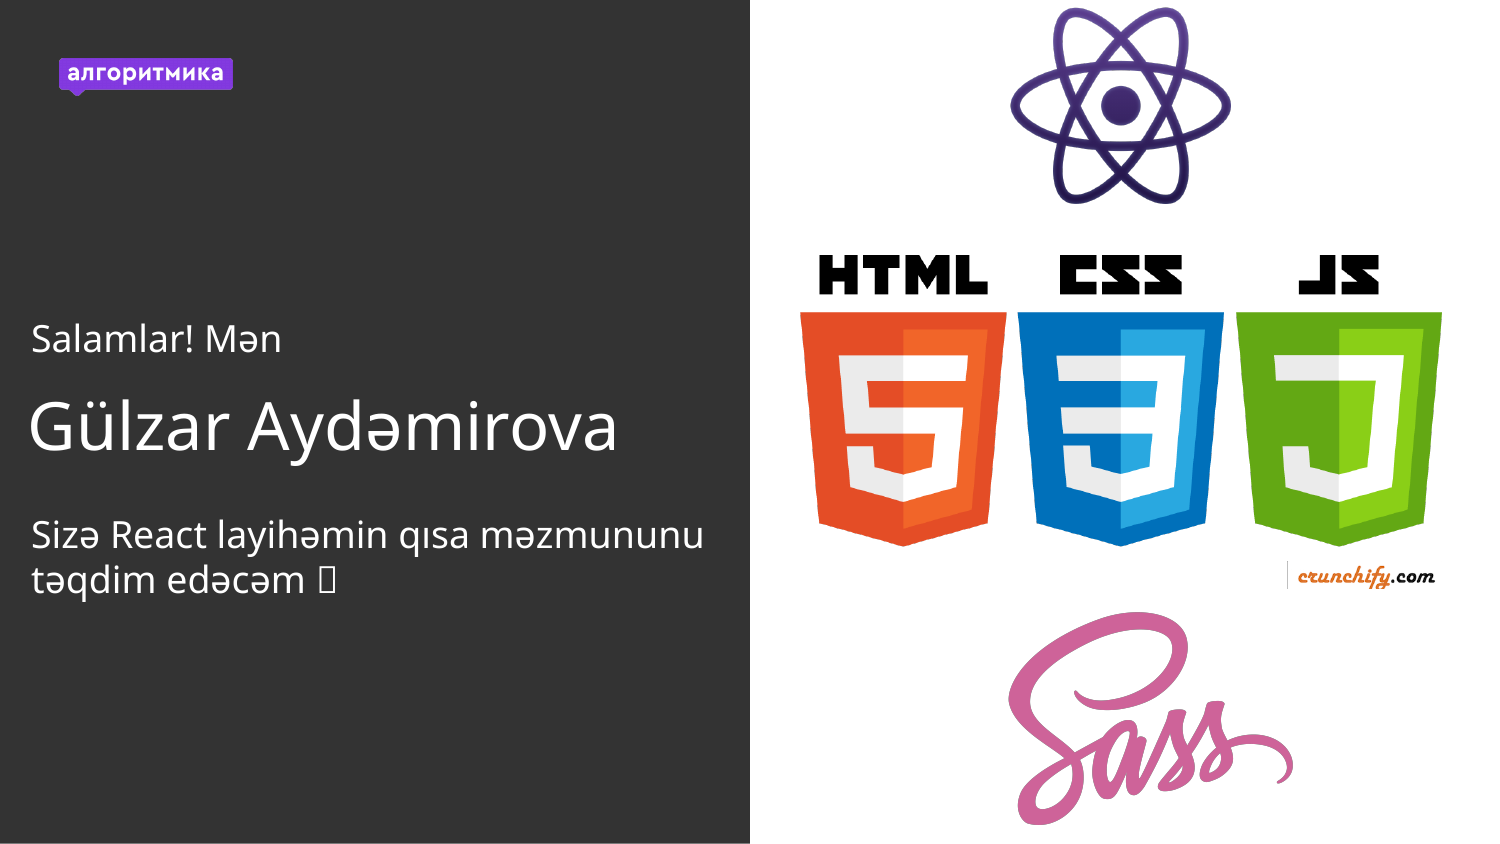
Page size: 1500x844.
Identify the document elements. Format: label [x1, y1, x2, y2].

picture [1009, 7, 1231, 205]
picture [1008, 611, 1293, 825]
text_box [27, 279, 723, 613]
picture [58, 58, 233, 96]
picture [798, 254, 1443, 590]
text_box [0, 0, 750, 844]
